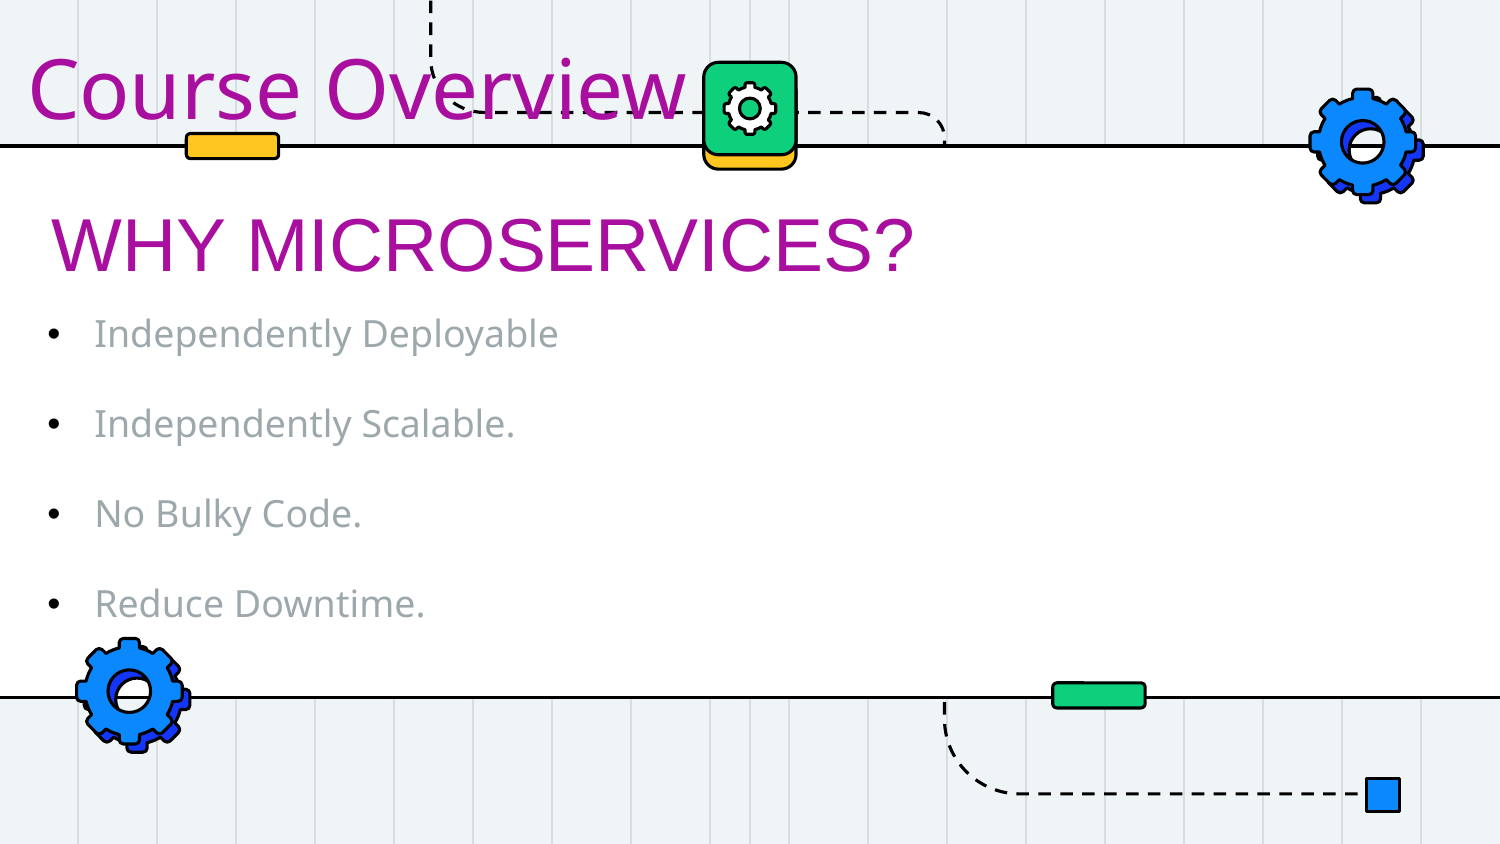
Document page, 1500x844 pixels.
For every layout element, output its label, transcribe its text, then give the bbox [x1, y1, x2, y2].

title Course Overview [12, 20, 821, 174]
text_box Independently Deployable Independently Scalable. No Bulky Code. Reduce Downtime. [32, 295, 1440, 623]
text_box WHY MICROSERVICES? [37, 189, 931, 295]
